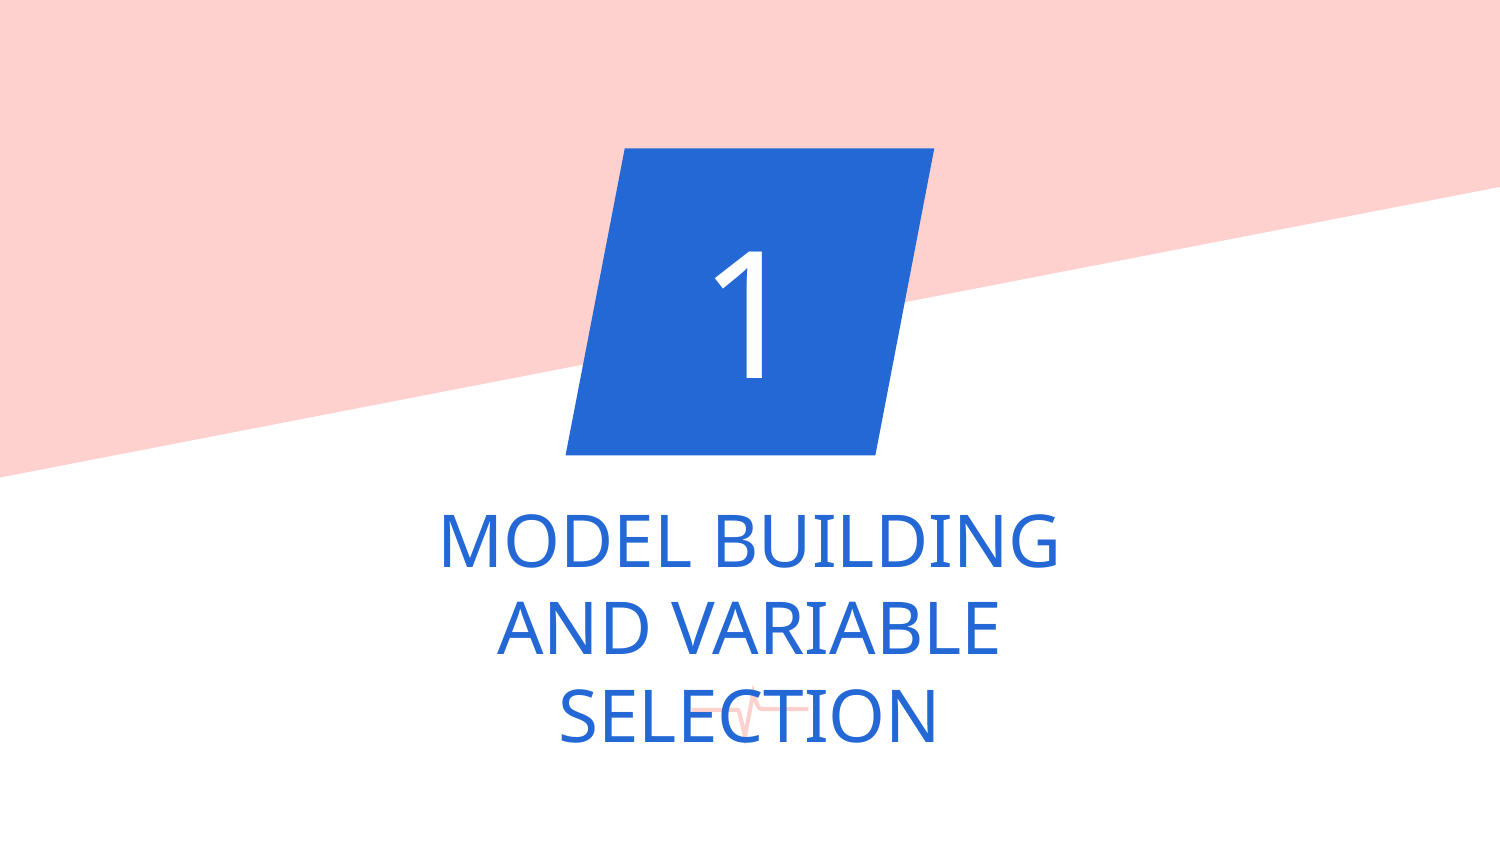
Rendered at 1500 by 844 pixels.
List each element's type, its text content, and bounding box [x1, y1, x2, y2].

title MODEL BUILDING AND VARIABLE SELECTION [349, 479, 1151, 580]
title 1 [51, 106, 1449, 429]
